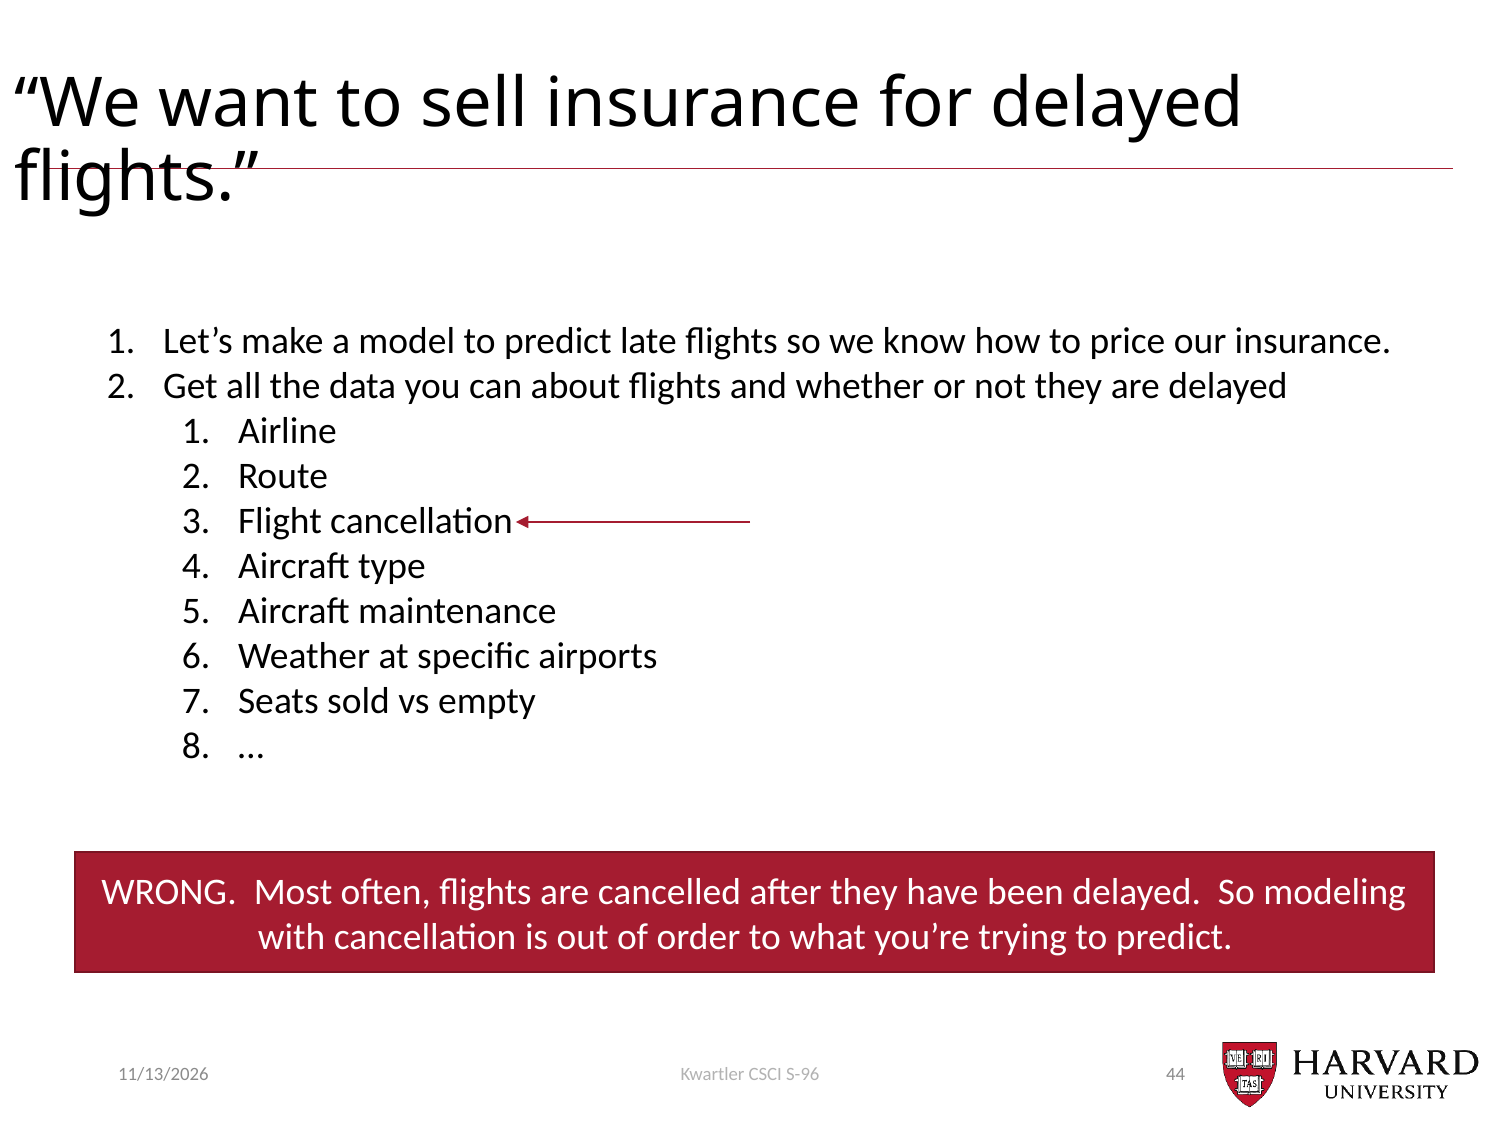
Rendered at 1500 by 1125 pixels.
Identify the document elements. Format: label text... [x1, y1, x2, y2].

picture [1200, 1024, 1500, 1125]
text_box Let’s make a model to predict late flights so we know how to price our insurance. Get all the data you can about flights and whether or not they are delayed Airline Route Flight cancellation Aircraft type Aircraft maintenance Weather at specific airports Seats sold vs empty … [92, 308, 1408, 774]
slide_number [103, 1042, 441, 1103]
text_box WRONG. Most often, flights are cancelled after they have been delayed. So modeling with cancellation is out of order to what you’re trying to predict. [74, 851, 1435, 973]
title “We want to sell insurance for delayed flights.” [0, 59, 1500, 157]
footer Kwartler CSCI S-96 [496, 1042, 1004, 1103]
slide_number 44 [1059, 1042, 1200, 1103]
